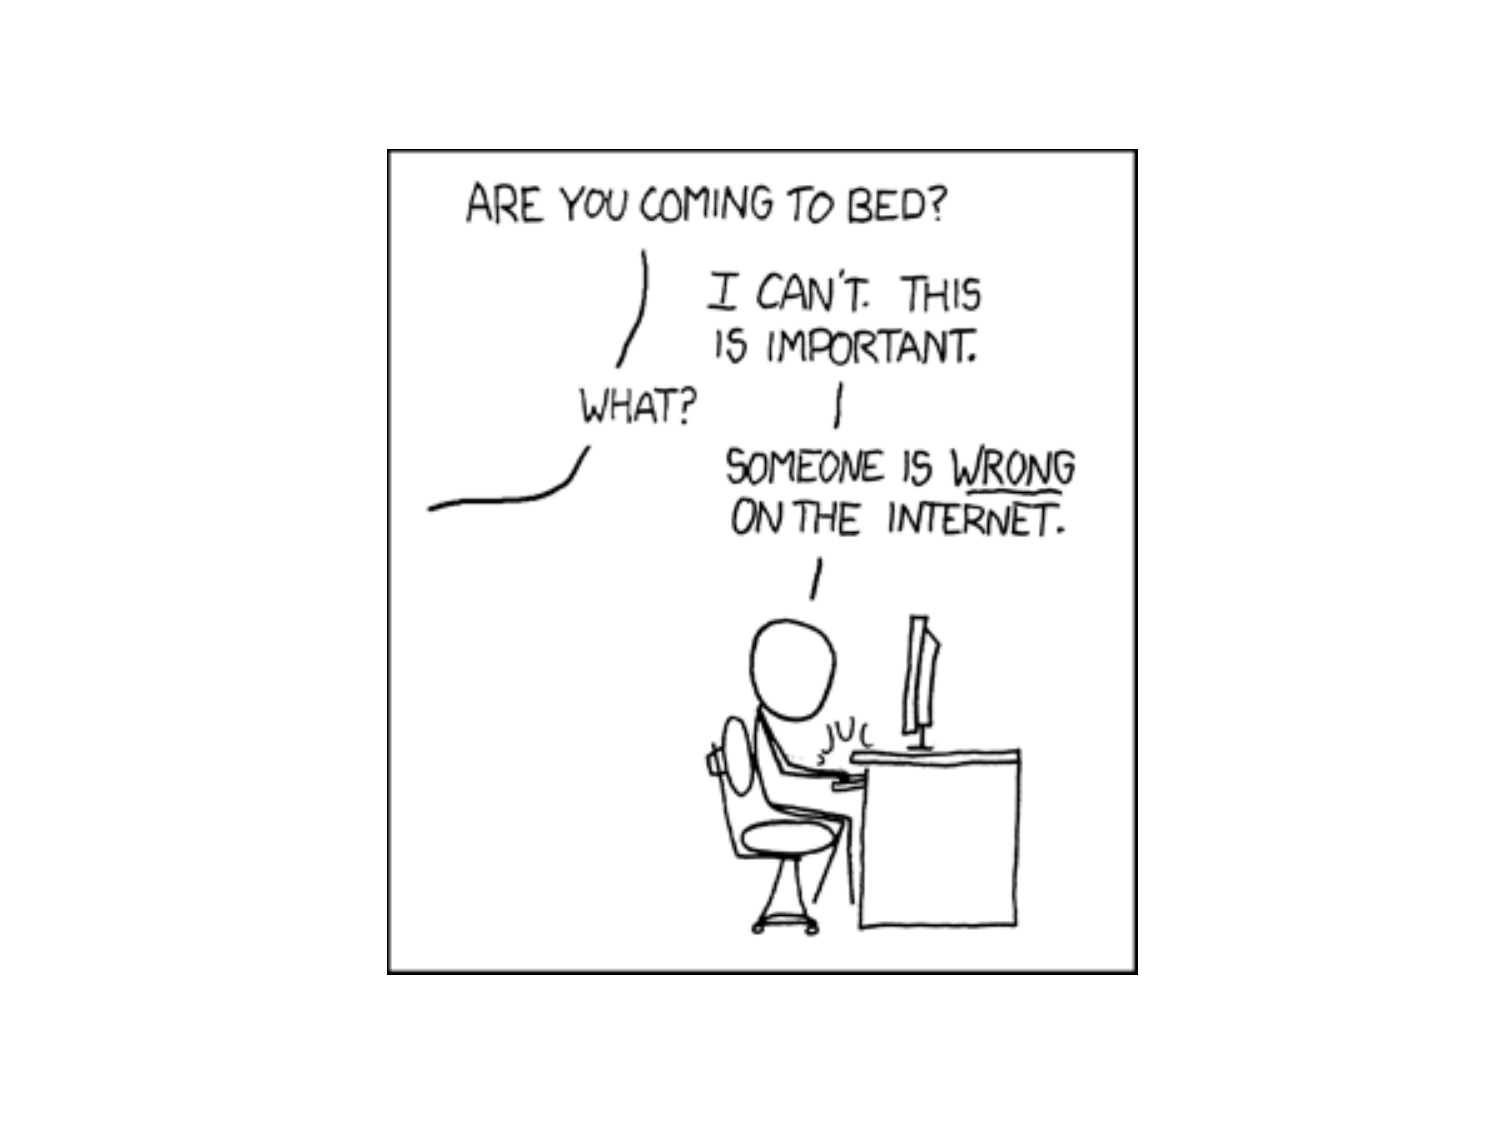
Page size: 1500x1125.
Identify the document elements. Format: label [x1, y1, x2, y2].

picture [387, 149, 1138, 975]
